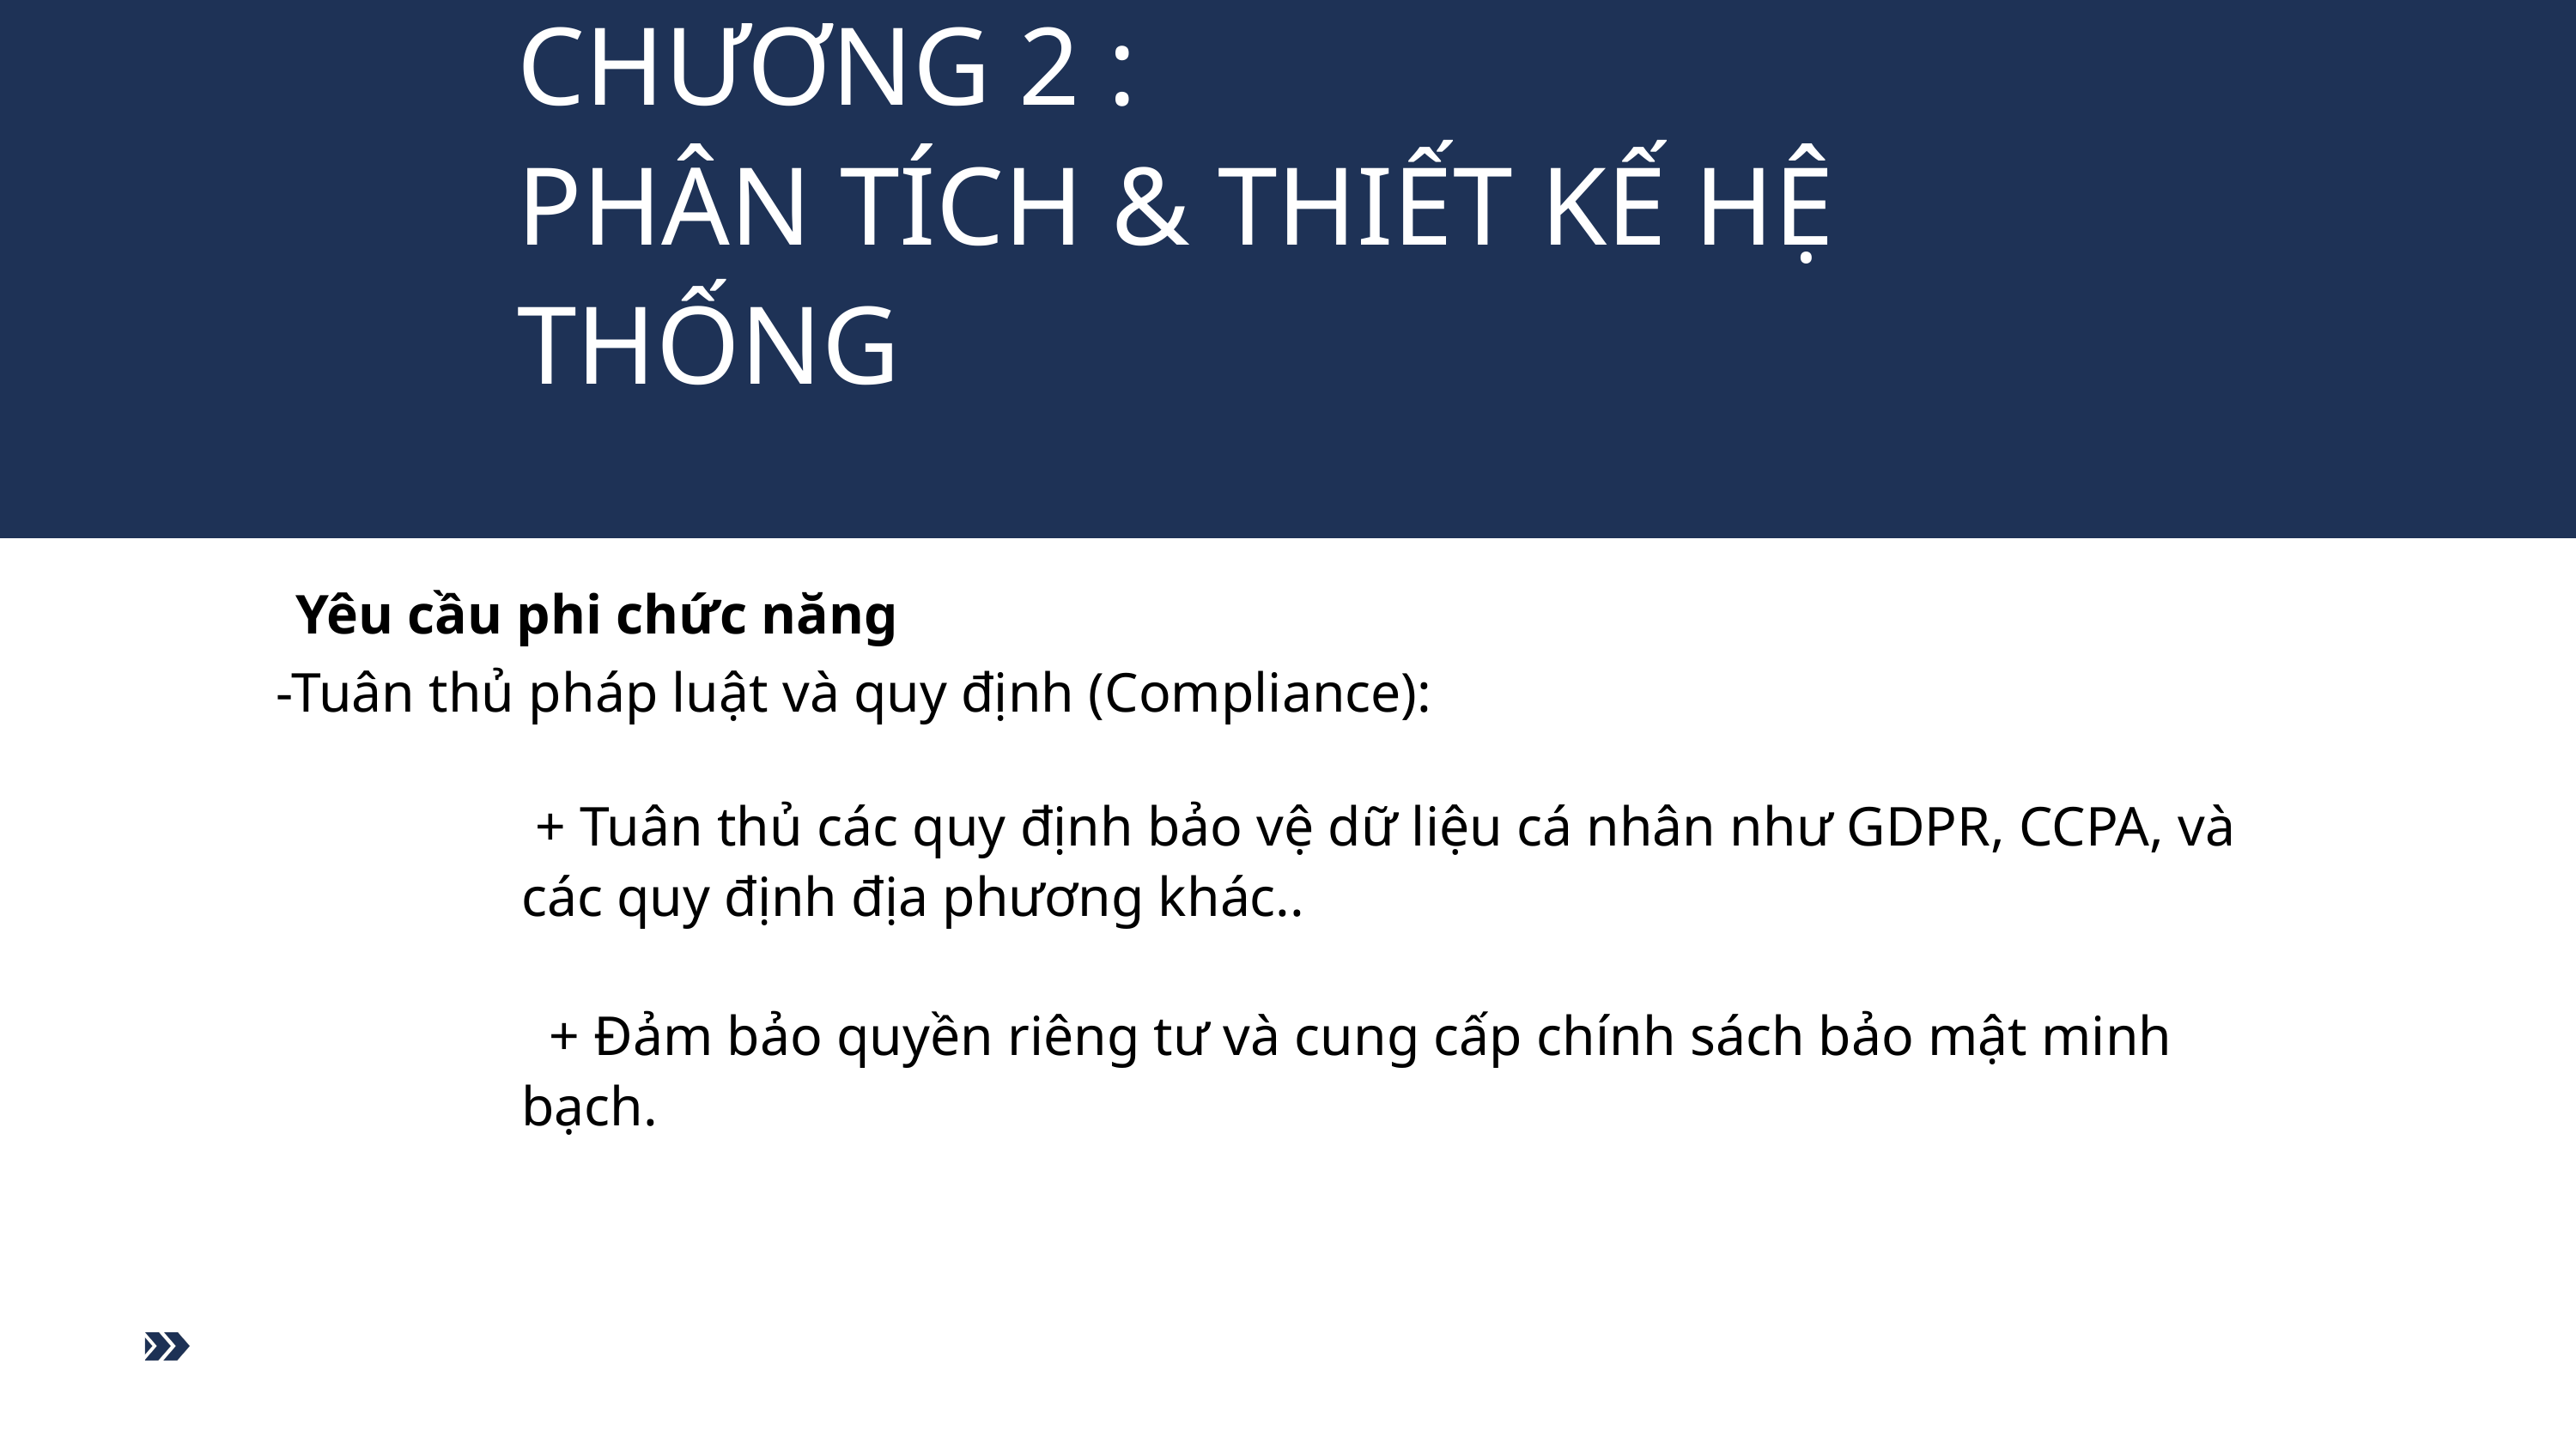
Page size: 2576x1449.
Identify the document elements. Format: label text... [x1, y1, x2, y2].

text_box -Tuân thủ pháp luật và quy định (Compliance): [269, 652, 1440, 793]
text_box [0, 0, 2576, 539]
text_box Yêu cầu phi chức năng [202, 575, 978, 715]
text_box [144, 1332, 190, 1361]
text_box + Tuân thủ các quy định bảo vệ dữ liệu cá nhân như GDPR, CCPA, và các quy định địa phương khác.. + Đảm bảo quyền riêng tư và cung cấp chính sách bảo mật minh bạch. [521, 787, 2292, 1191]
